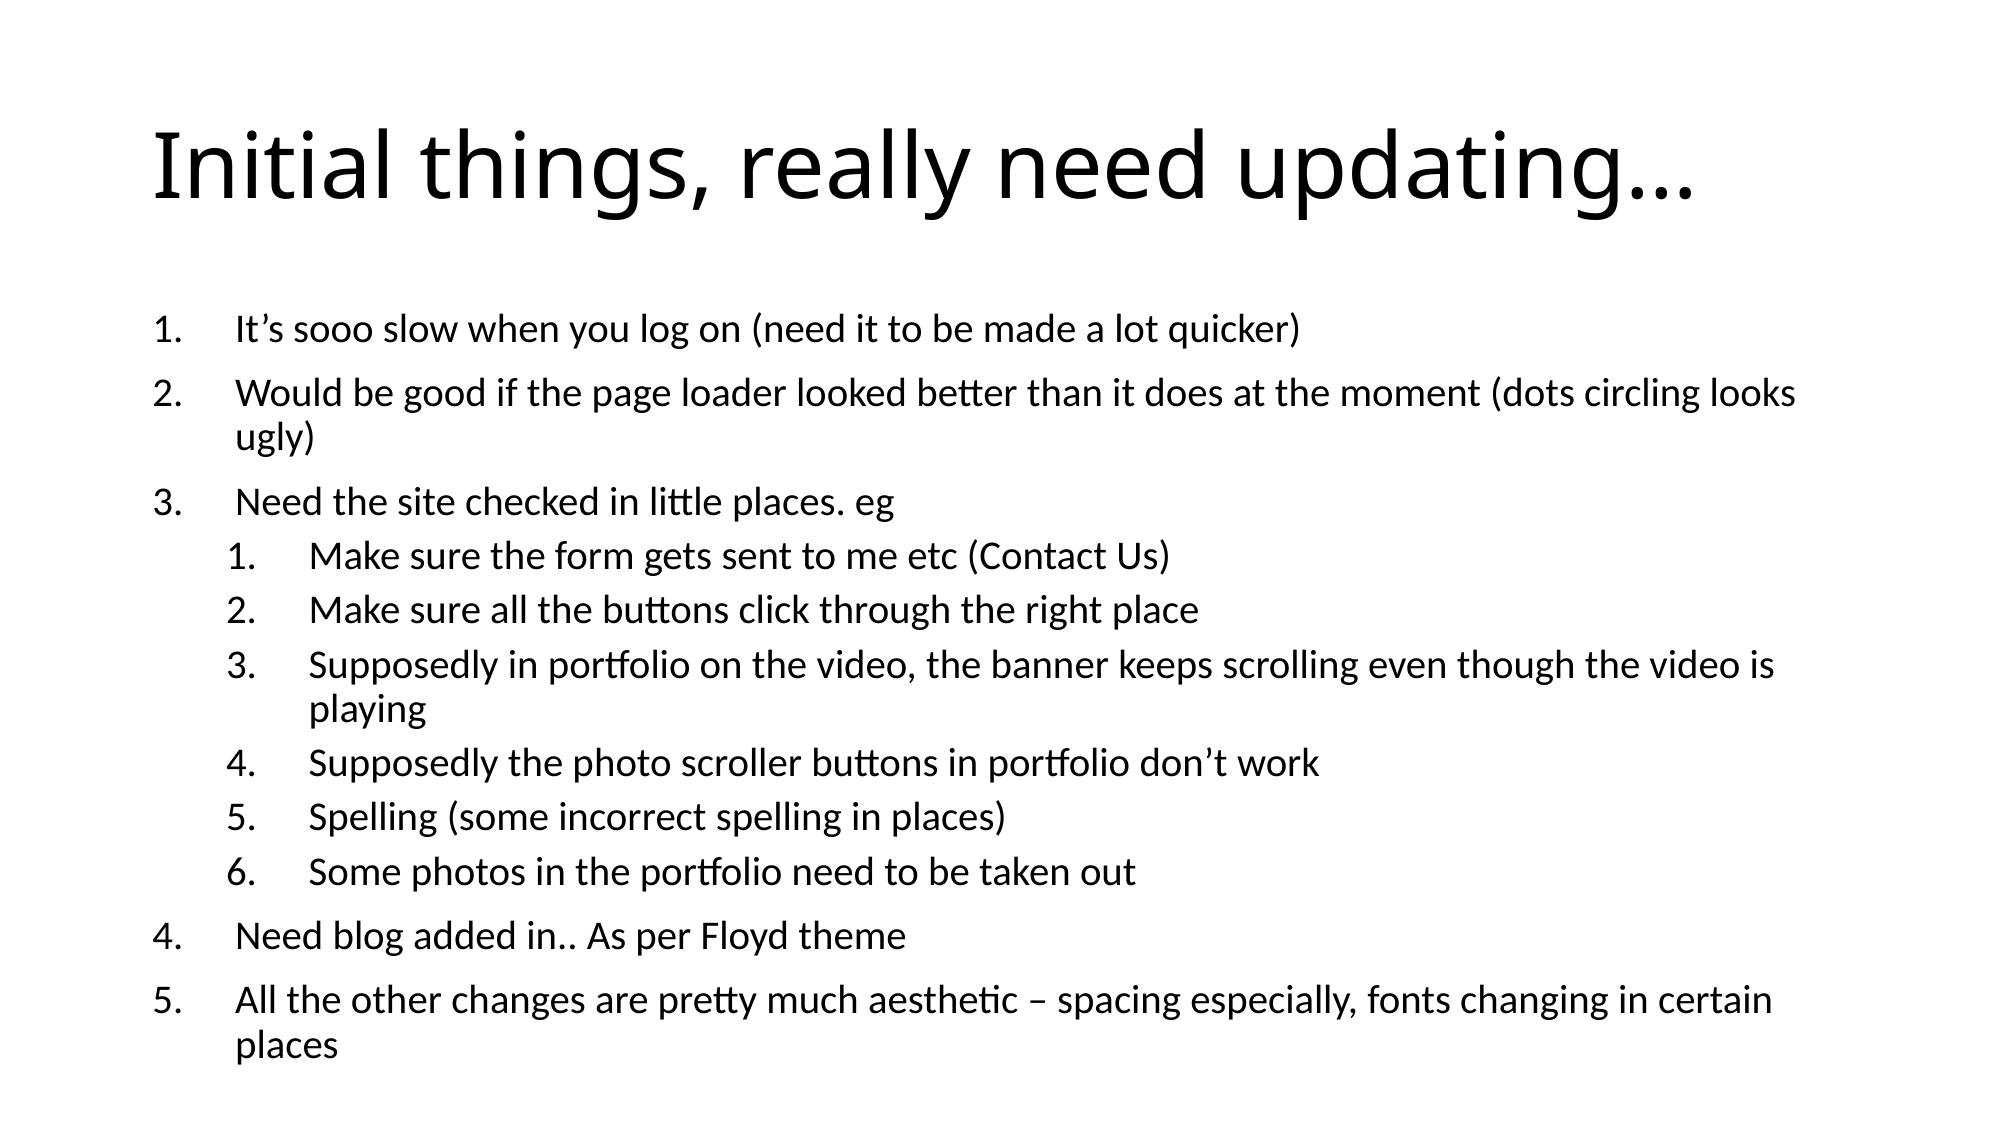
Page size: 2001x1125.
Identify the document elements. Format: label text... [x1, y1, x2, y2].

title Initial things, really need updating… [137, 59, 1863, 278]
list It’s sooo slow when you log on (need it to be made a lot quicker) Would be good if the page loader looked better than it does at the moment (dots circling looks ugly) Need the site checked in little places. eg Make sure the form gets sent to me etc (Contact Us) Make sure all the buttons click through the right place Supposedly in portfolio on the video, the banner keeps scrolling even though the video is playing Supposedly the photo scroller buttons in portfolio don’t work Spelling (some incorrect spelling in places) Some photos in the portfolio need to be taken out Need blog added in.. As per Floyd theme All the other changes are pretty much aesthetic – spacing especially, fonts changing in certain places [137, 299, 1863, 1078]
